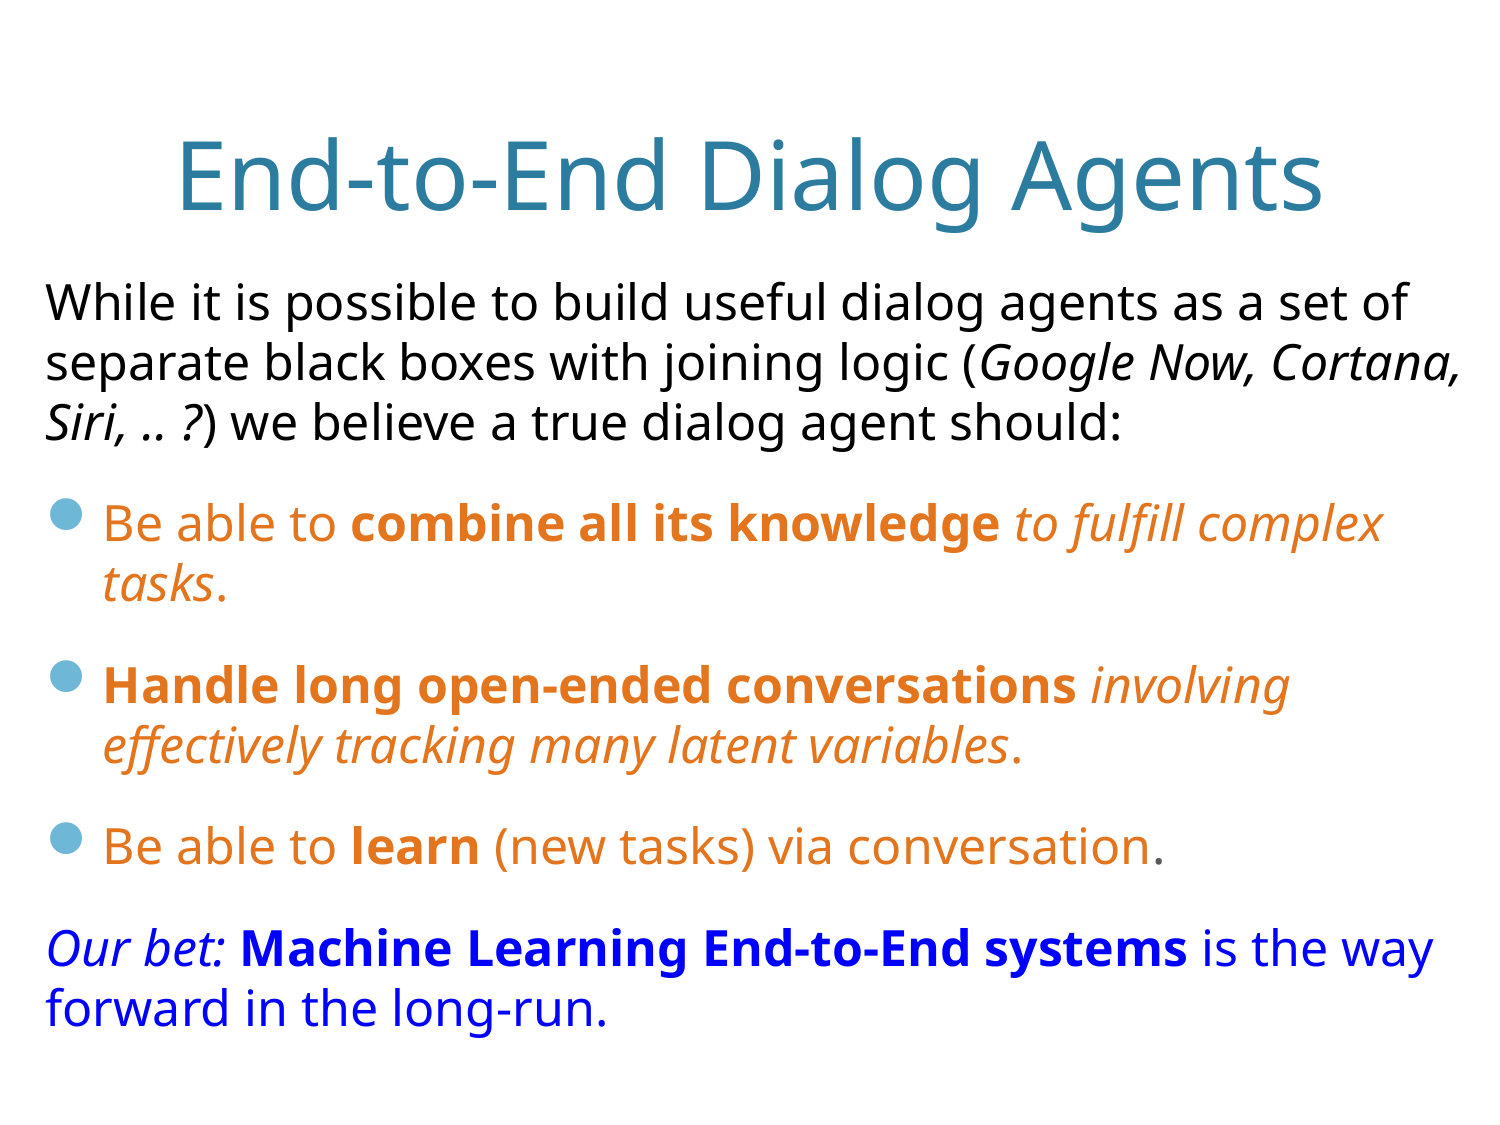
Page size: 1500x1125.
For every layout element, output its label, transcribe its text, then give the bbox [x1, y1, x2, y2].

title End-to-End Dialog Agents [90, 17, 1410, 237]
list While it is possible to build useful dialog agents as a set of separate black boxes with joining logic (Google Now, Cortana, Siri, .. ?) we believe a true dialog agent should: Be able to combine all its knowledge to fulfill complex tasks. Handle long open-ended conversations involving effectively tracking many latent variables. Be able to learn (new tasks) via conversation. Our bet: Machine Learning End-to-End systems is the way forward in the long-run. [30, 262, 1480, 1092]
